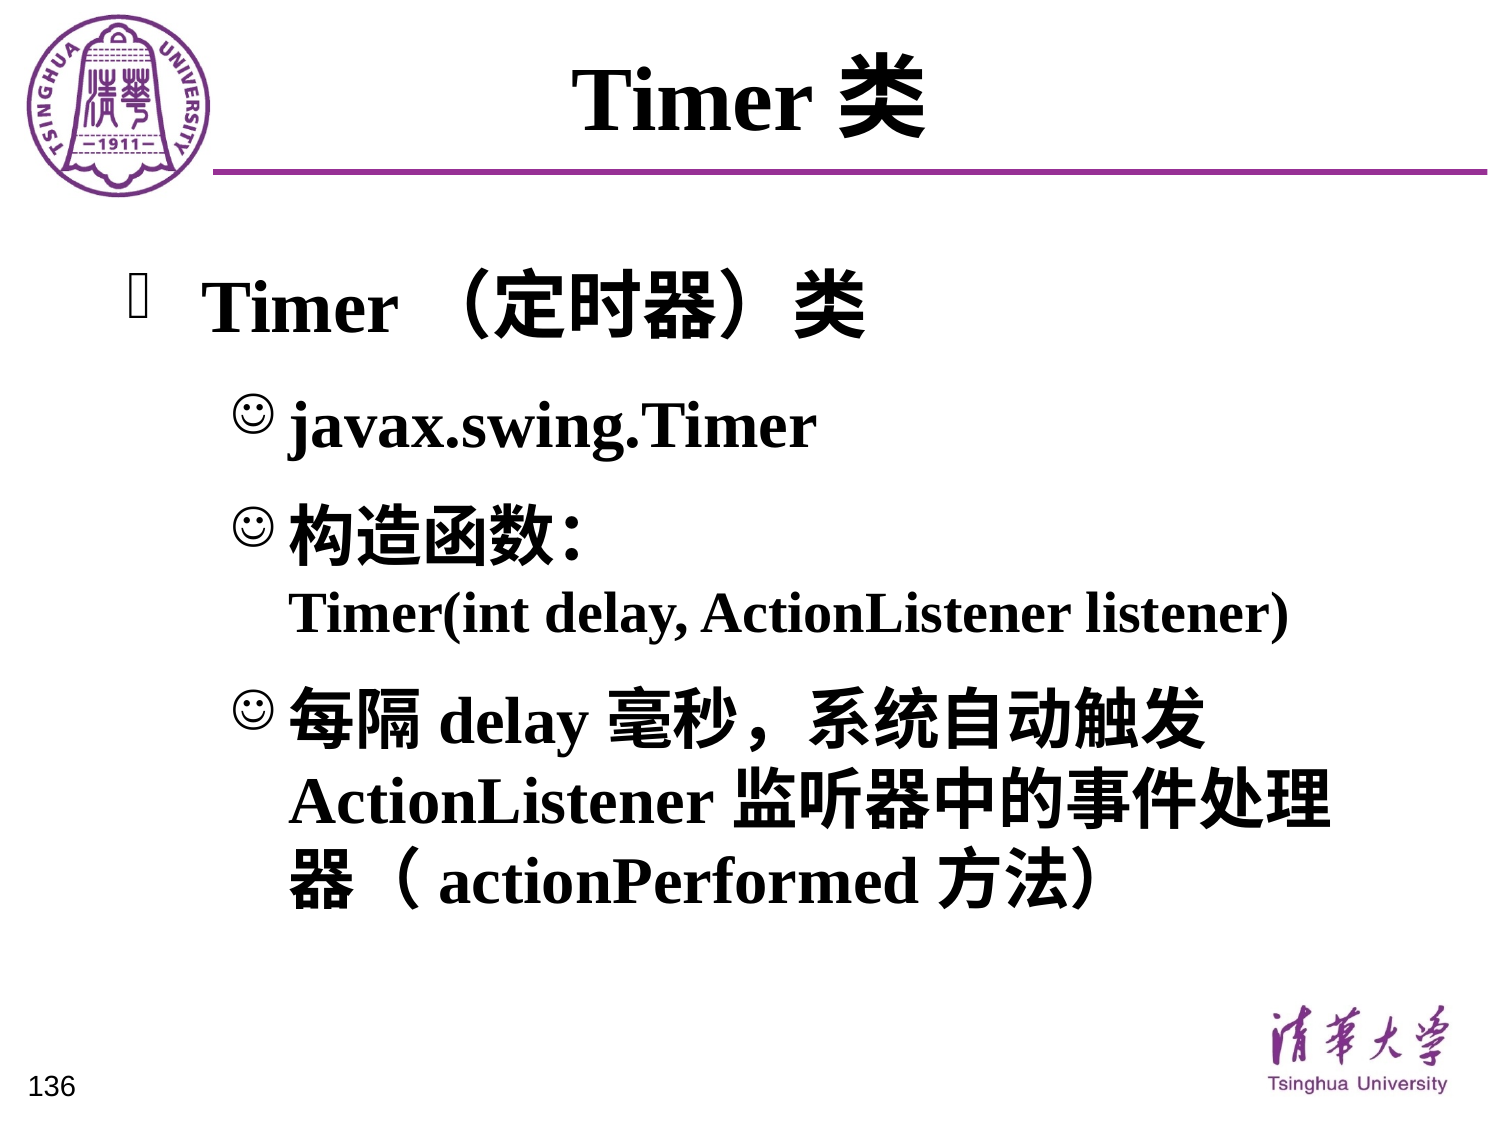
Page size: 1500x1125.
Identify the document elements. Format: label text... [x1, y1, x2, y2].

picture [24, 12, 213, 37]
picture [24, 151, 213, 200]
title Timer类 [24, 37, 1476, 151]
footer 136 [12, 1059, 176, 1125]
text_box Timer（定时器）类 javax.swing.Timer 构造函数： Timer(int delay, ActionListener listener) 每隔delay毫秒，系统自动触发ActionListener监听器中的事件处理器（actionPerformed方法） [112, 249, 1375, 1038]
picture [1262, 999, 1454, 1101]
